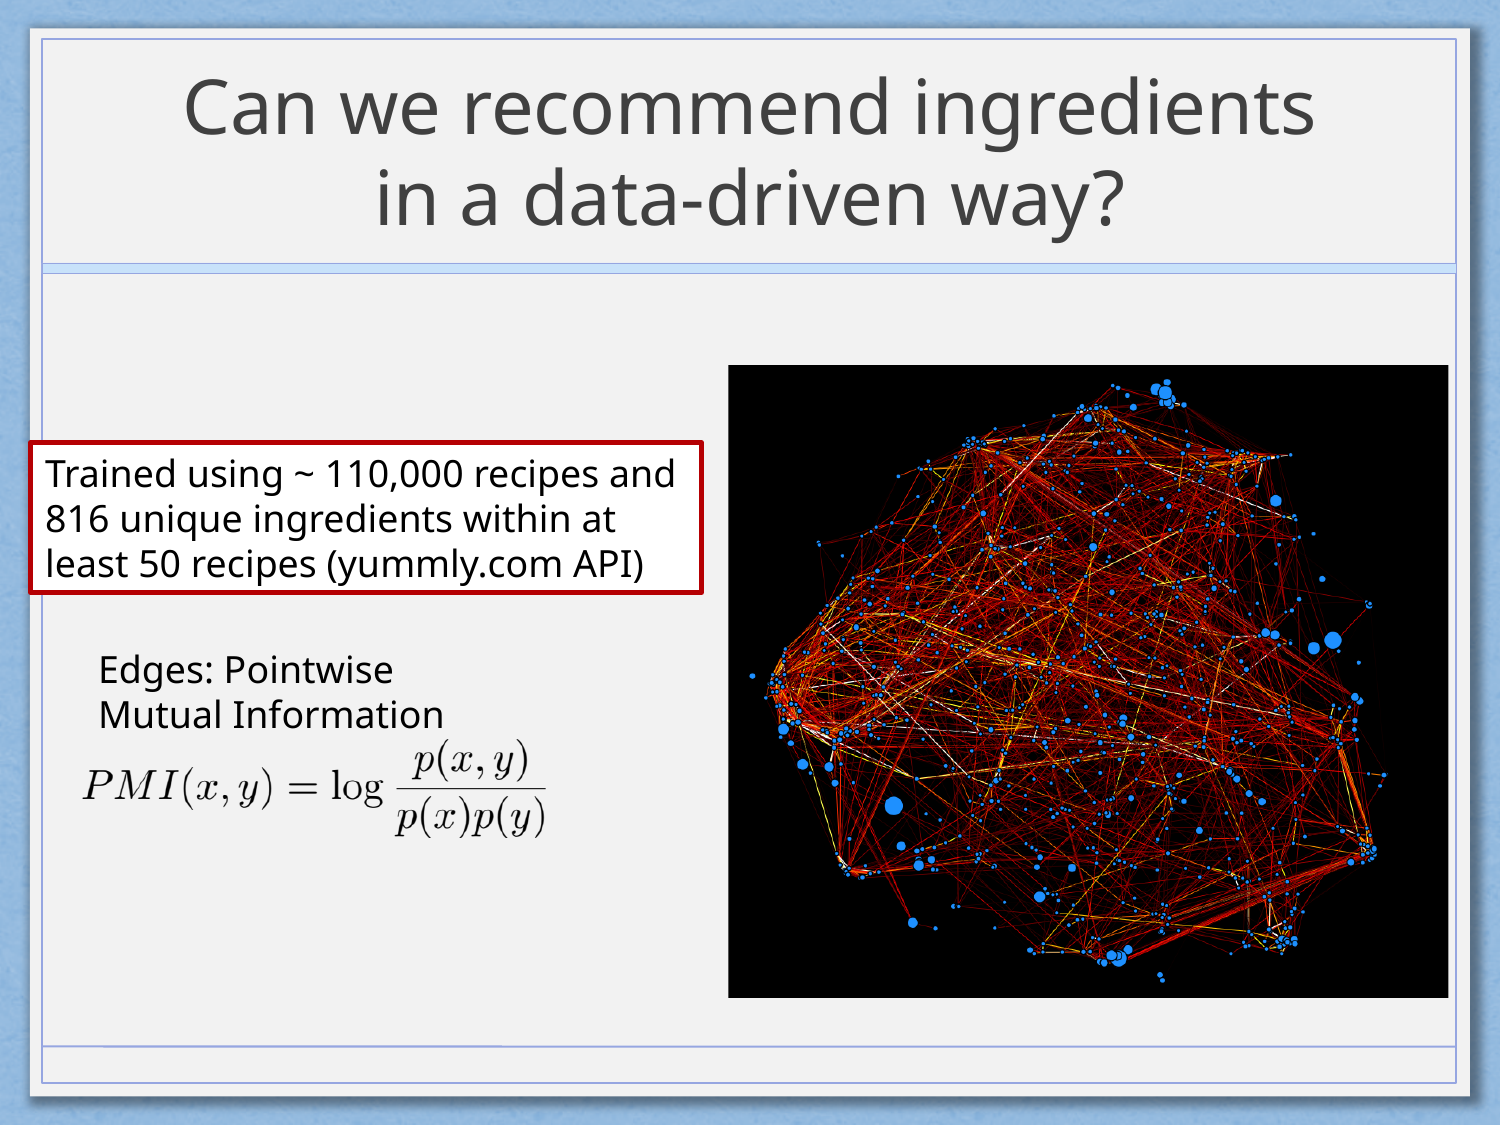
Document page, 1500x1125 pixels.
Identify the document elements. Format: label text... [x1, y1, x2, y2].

title Can we recommend ingredients in a data-driven way? [147, 40, 1353, 260]
text_box Edges: Pointwise Mutual Information [83, 638, 460, 731]
text_box Trained using ~ 110,000 recipes and 816 unique ingredients within at least 50 recipes (yummly.com API) [28, 440, 704, 595]
picture [727, 364, 1449, 999]
picture [80, 737, 547, 838]
